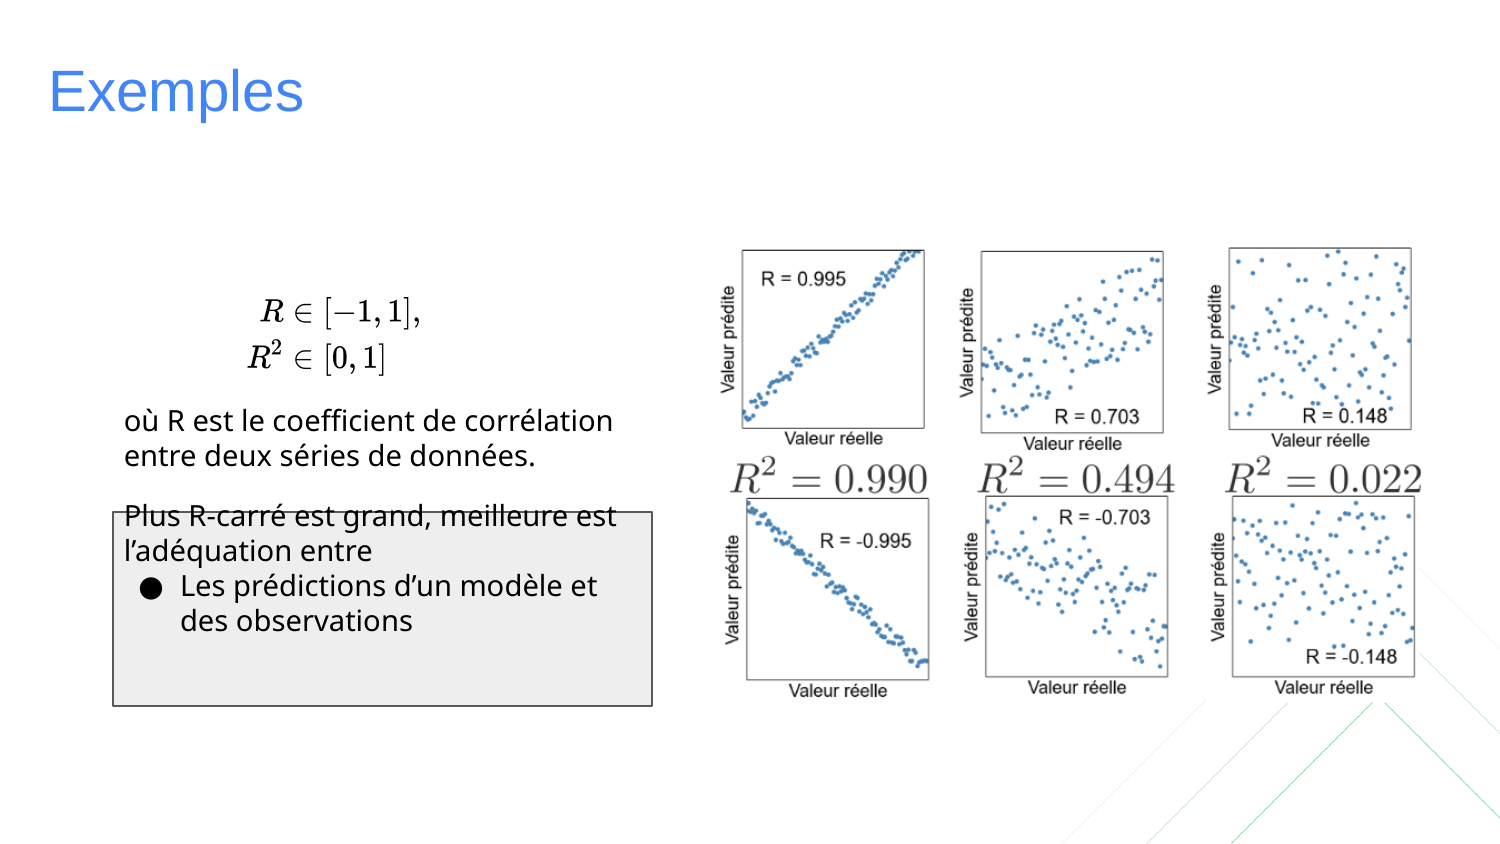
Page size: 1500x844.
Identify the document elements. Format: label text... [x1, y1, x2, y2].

title Exemples [48, 53, 944, 154]
picture [0, 0, 1500, 844]
text_box [112, 512, 652, 707]
text_box où R est le coefficient de corrélation entre deux séries de données. Plus R-carré est grand, meilleure est l’adéquation entre Les prédictions d’un modèle et des observations [112, 391, 642, 684]
